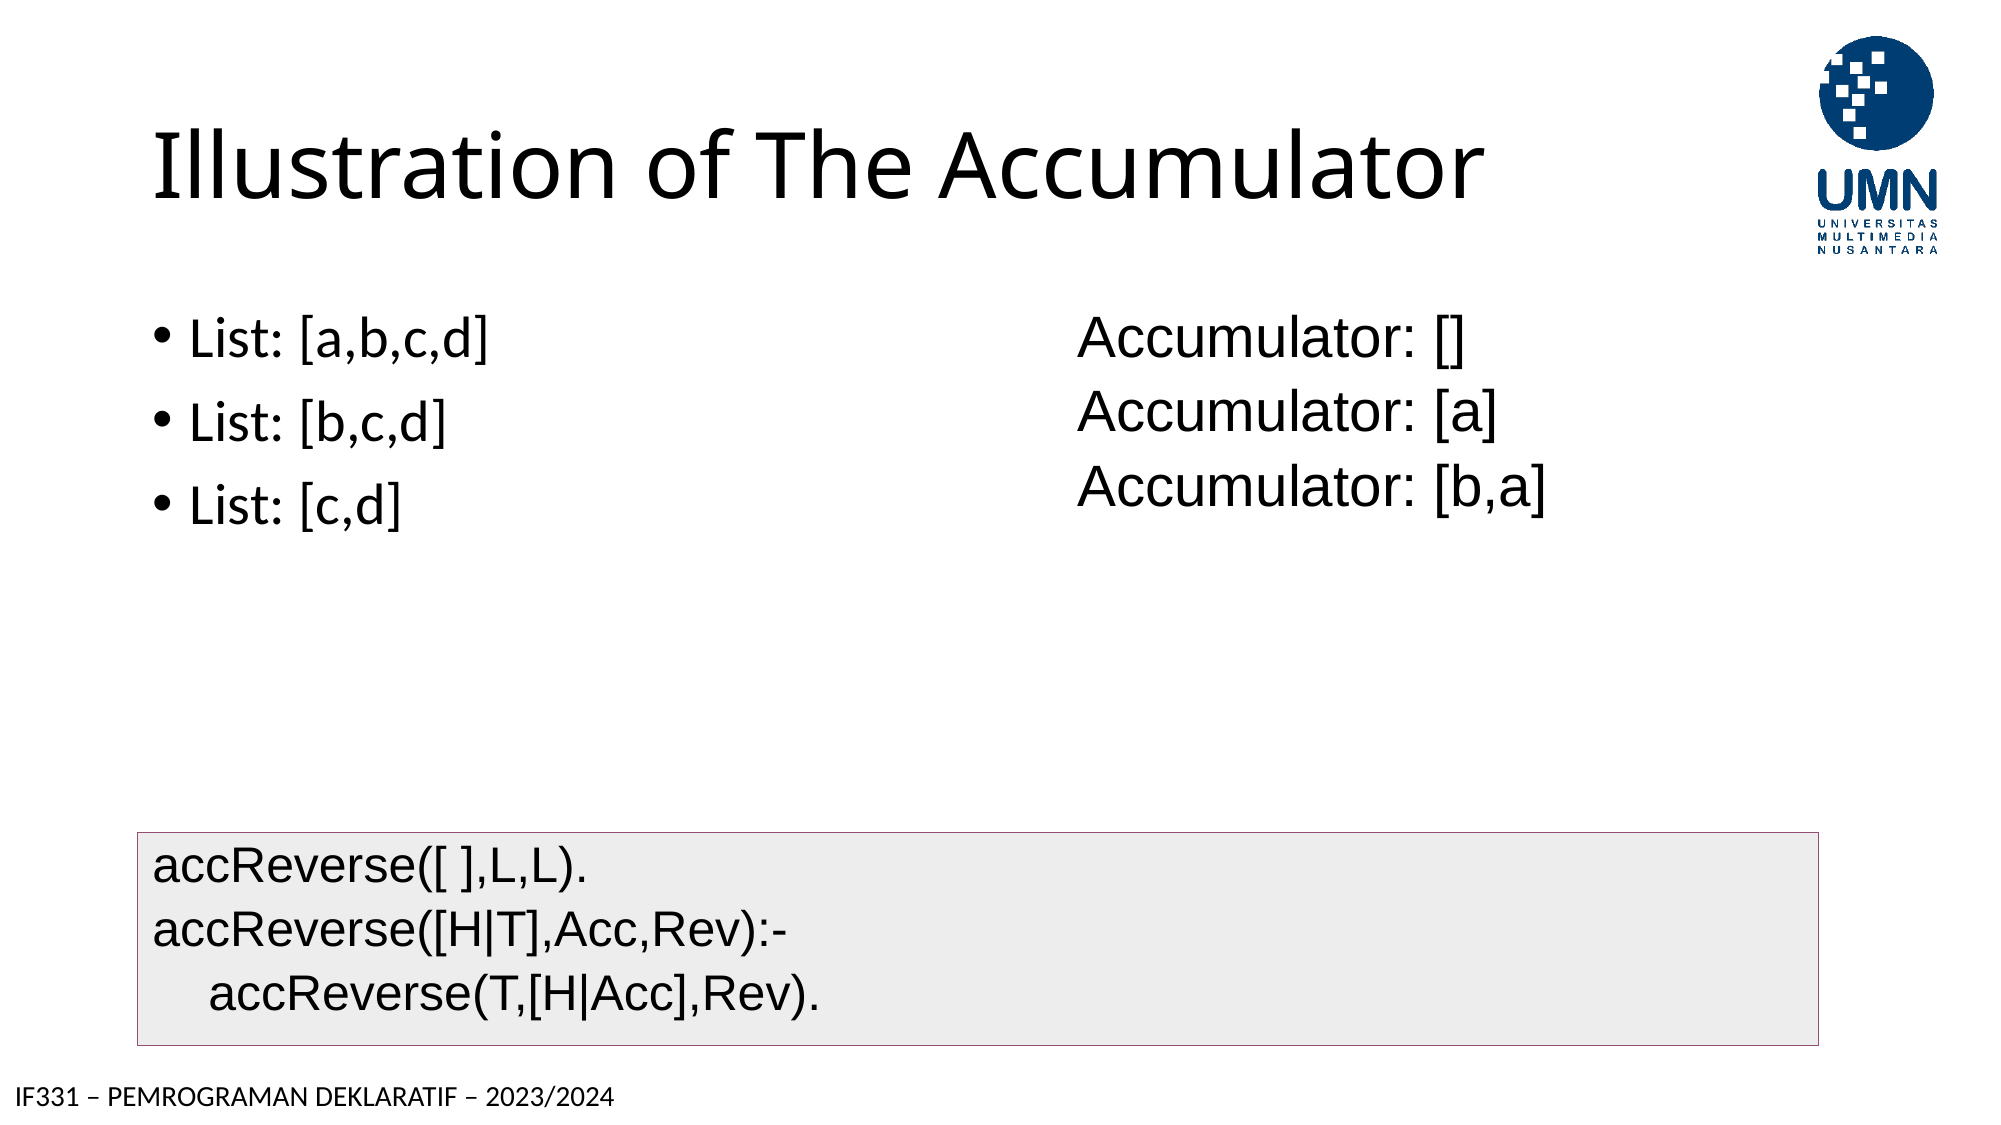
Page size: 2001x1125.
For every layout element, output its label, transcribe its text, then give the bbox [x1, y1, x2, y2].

text_box IF331 – PEMROGRAMAN DEKLARATIF – 2023/2024 [0, 1069, 2000, 1120]
title Illustration of The Accumulator [137, 59, 1863, 278]
text_box accReverse([ ],L,L). accReverse([H|T],Acc,Rev):- accReverse(T,[H|Acc],Rev). [137, 832, 1819, 1046]
text_box Accumulator: [] Accumulator: [a] Accumulator: [b,a] [1062, 299, 1819, 832]
picture [1818, 36, 1937, 254]
list List: [a,b,c,d] List: [b,c,d] List: [c,d] [137, 299, 894, 832]
